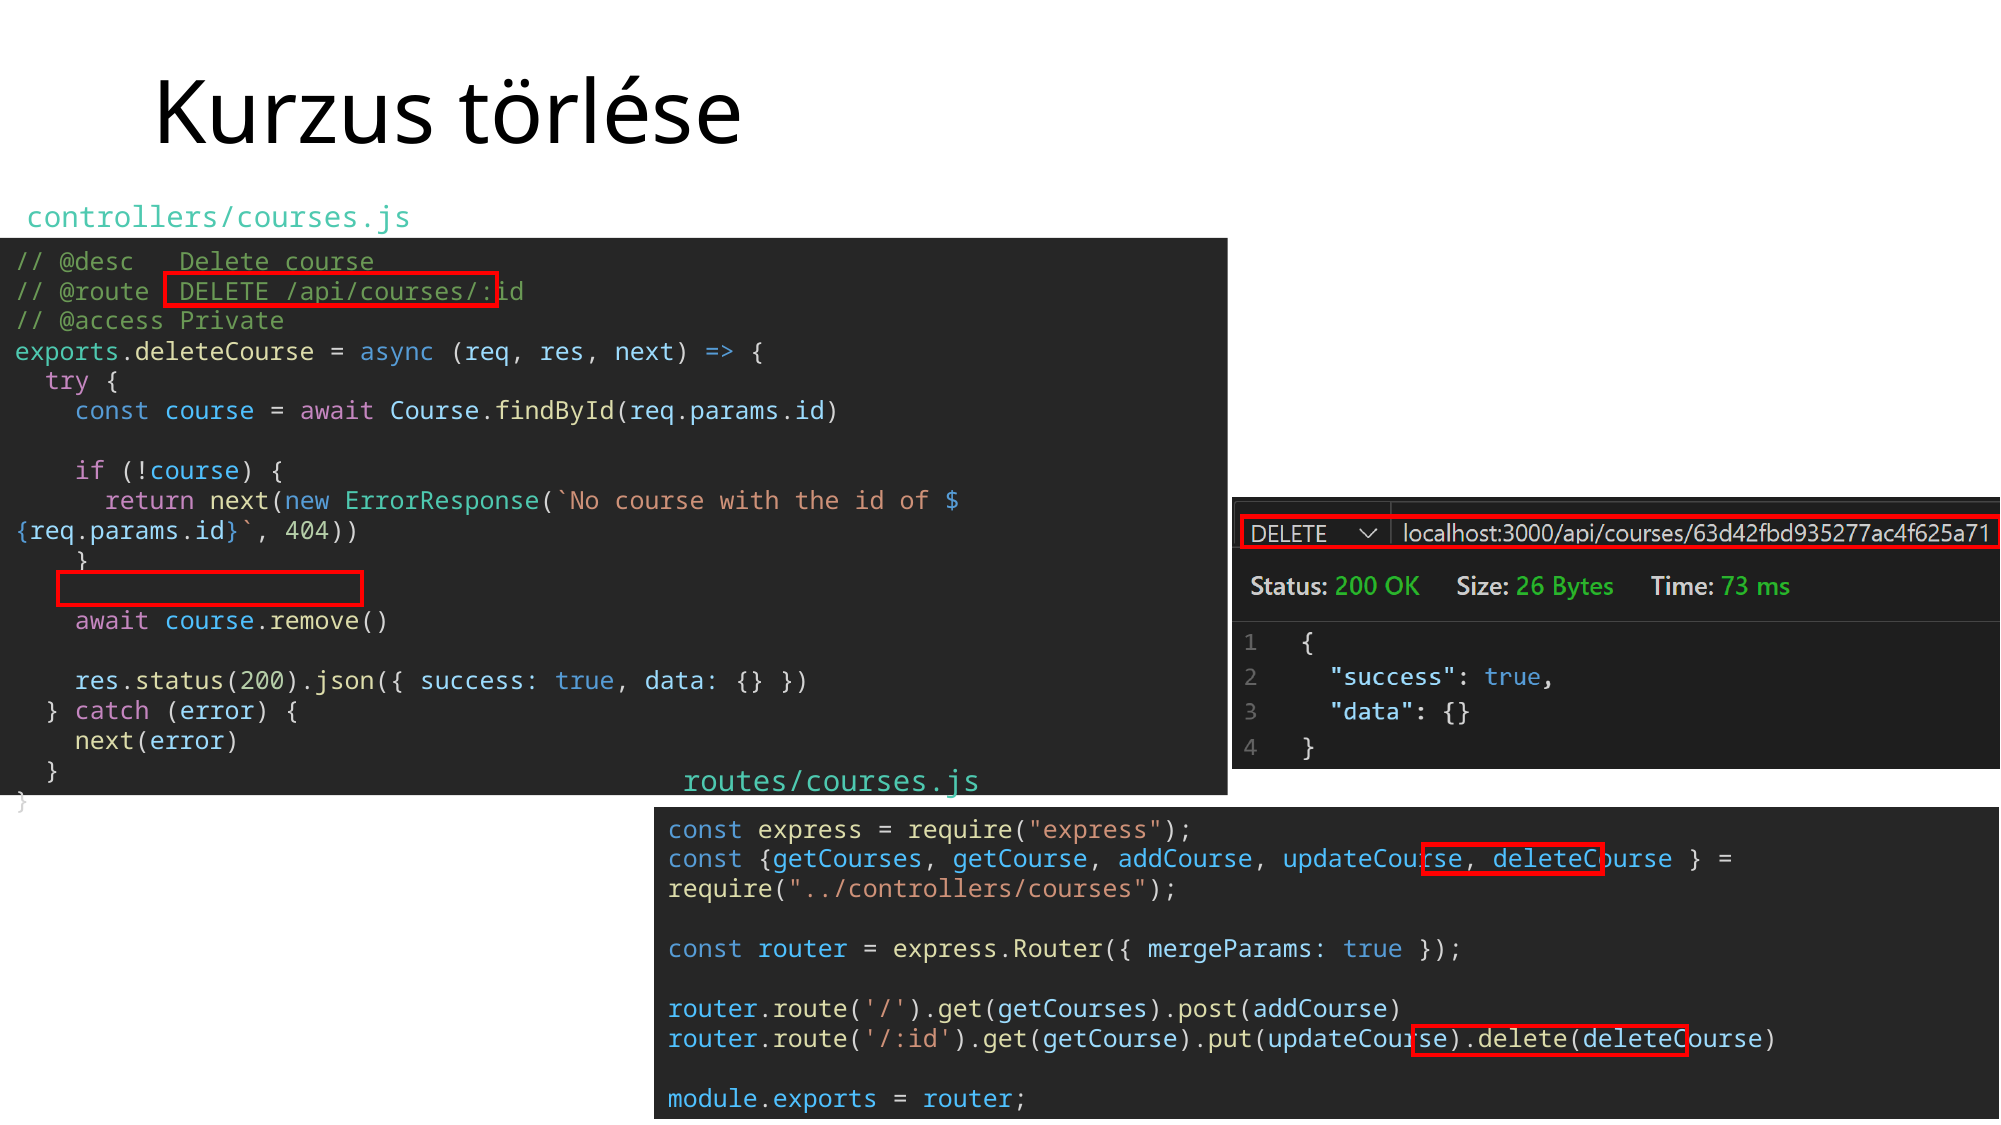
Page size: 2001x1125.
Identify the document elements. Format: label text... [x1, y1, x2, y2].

text_box controllers/courses.js [11, 190, 645, 238]
text_box const express = require("express"); const {getCourses, getCourse, addCourse, updateCourse, deleteCourse } = require("../controllers/courses"); const router = express.Router({ mergeParams: true }); router.route('/').get(getCourses).post(addCourse) router.route('/:id').get(getCourse).put(updateCourse).delete(deleteCourse) module.exports = router; [653, 805, 2000, 1120]
text_box // @desc Delete course // @route DELETE /api/courses/:id // @access Private exports.deleteCourse = async (req, res, next) => { try { const course = await Course.findById(req.params.id) if (!course) { return next(new ErrorResponse(`No course with the id of ${req.params.id}`, 404)) } await course.remove() res.status(200).json({ success: true, data: {} }) } catch (error) { next(error) } } [0, 237, 1228, 796]
text_box [57, 571, 363, 606]
text_box [1412, 1025, 1688, 1056]
title Kurzus törlése [137, 59, 1863, 170]
text_box [1422, 844, 1604, 875]
text_box [164, 272, 498, 307]
picture [1232, 497, 2000, 769]
text_box routes/courses.js [668, 755, 1220, 805]
